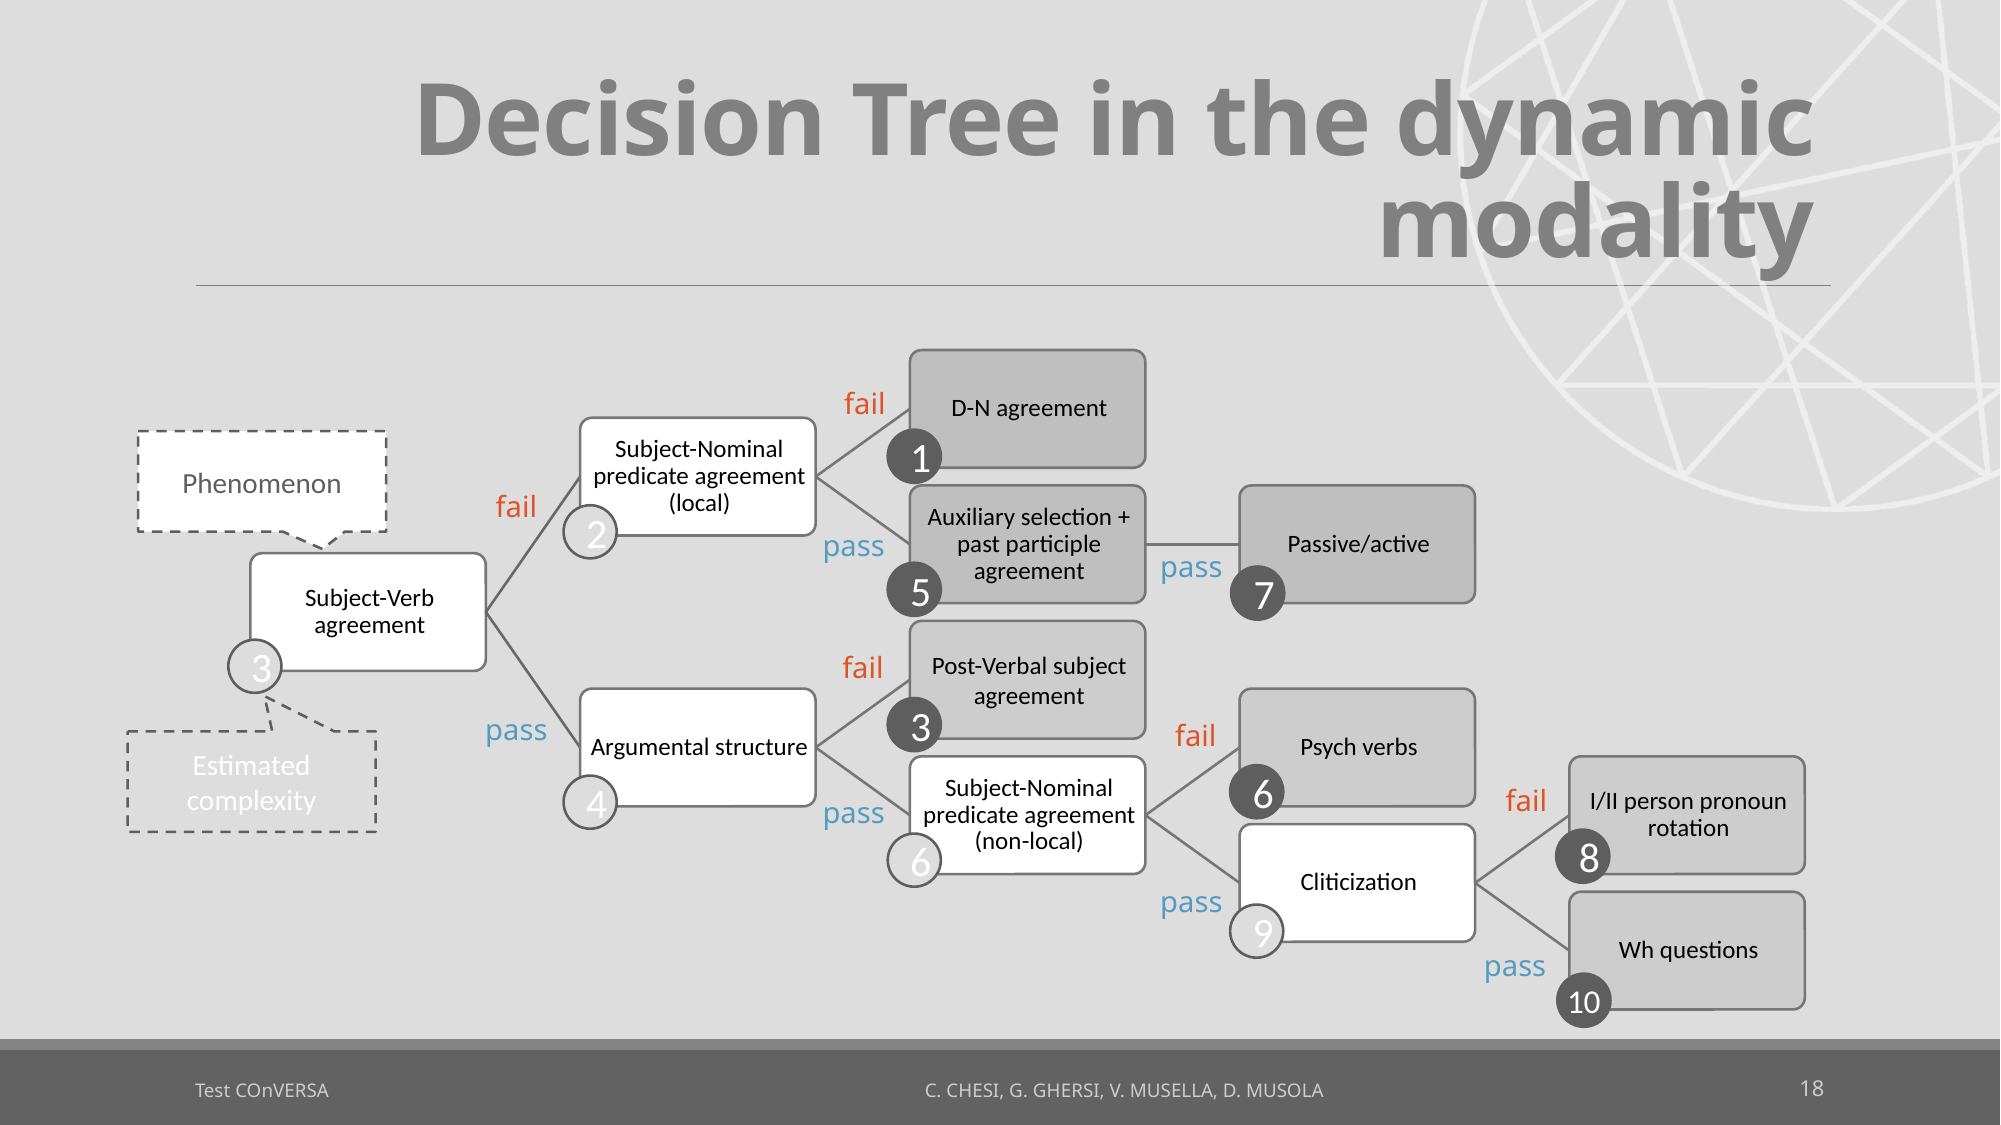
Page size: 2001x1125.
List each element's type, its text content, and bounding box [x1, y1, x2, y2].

footer C. Chesi, G. Ghersi, V. Musella, D. Musola [852, 1059, 1396, 1120]
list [202, 349, 1854, 1011]
text_box 10 [1564, 1020, 1604, 1029]
slide_number 18 [1624, 1059, 1840, 1120]
text_box Estimated complexity [126, 730, 200, 834]
title Decision Tree in the dynamic modality [180, 47, 1830, 285]
slide_number Test COnVERSA [180, 1059, 682, 1120]
text_box Phenomenon [136, 429, 200, 533]
